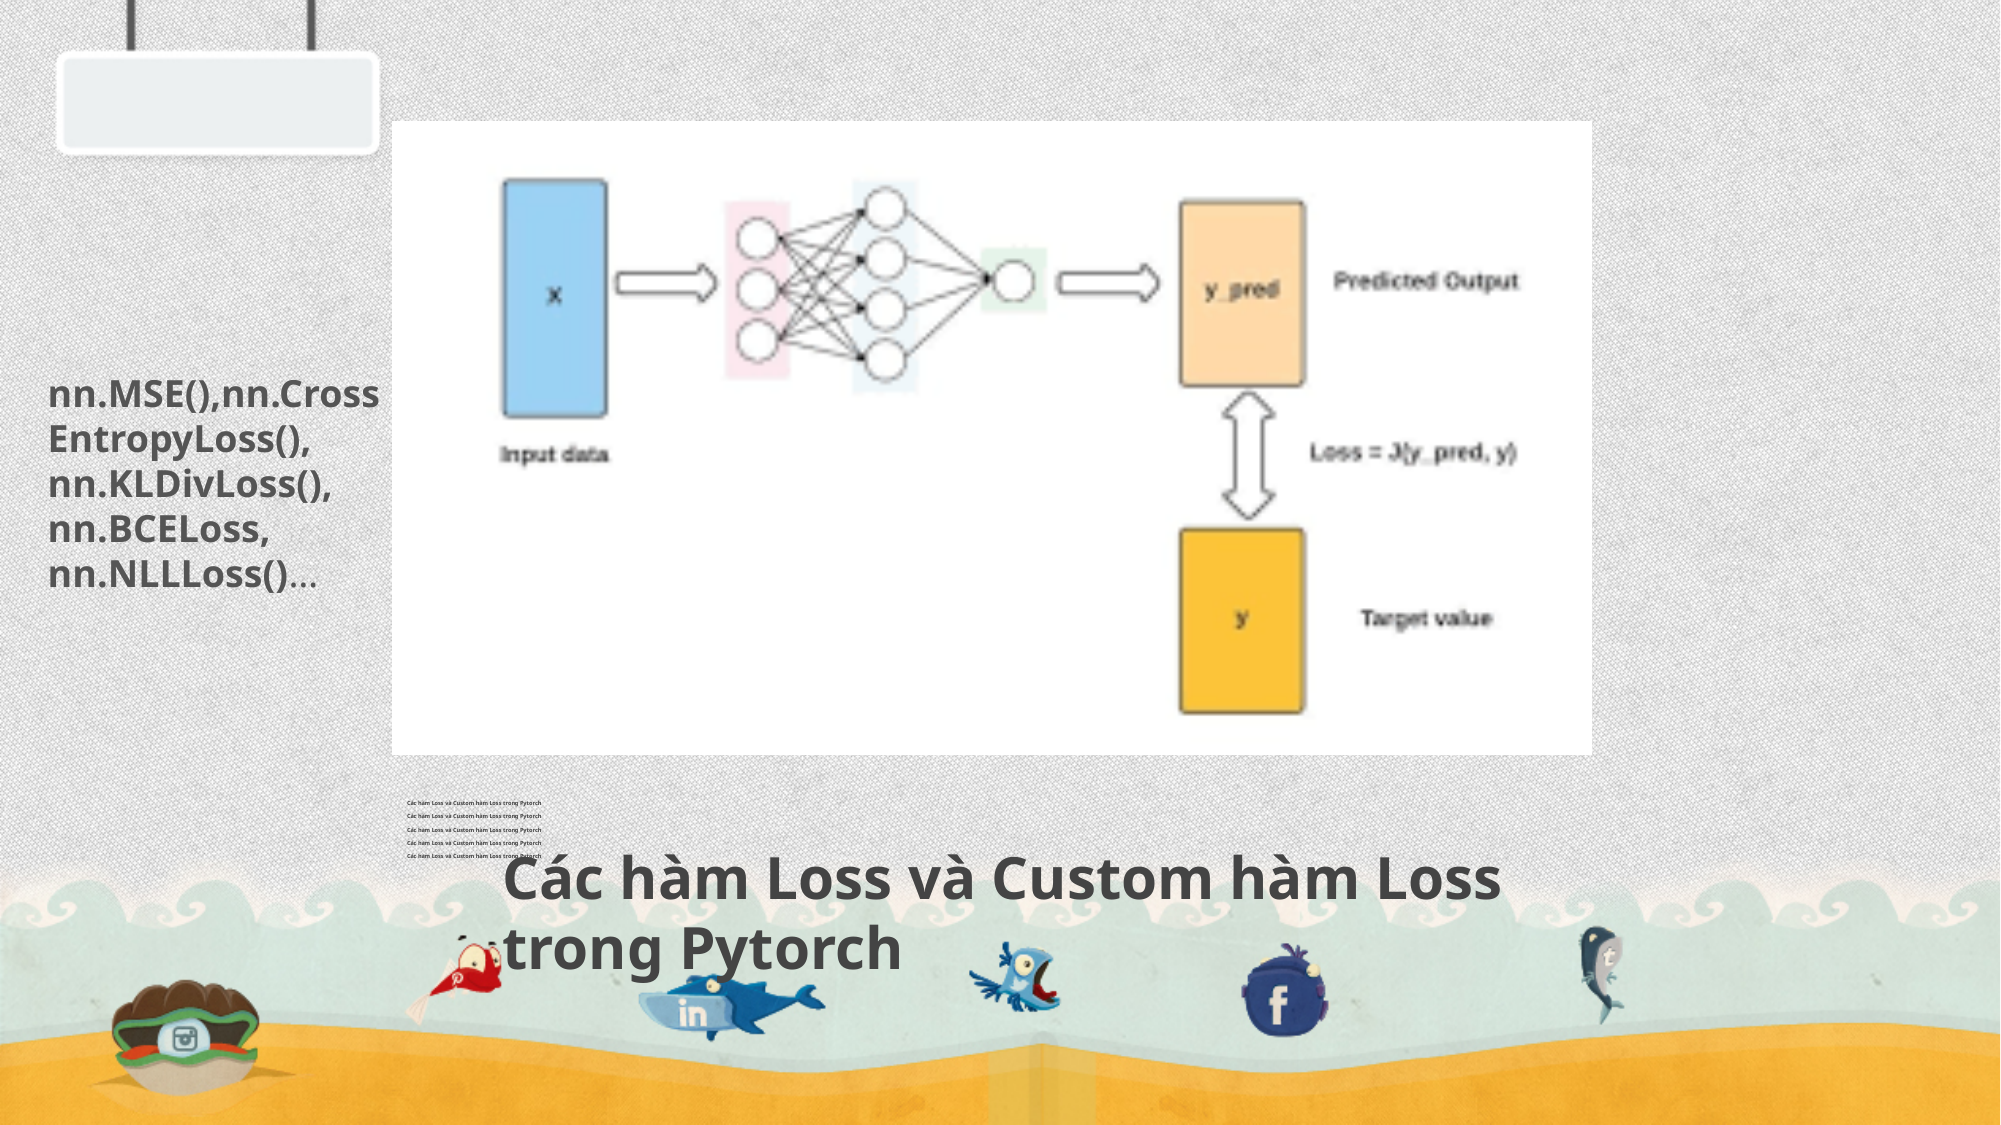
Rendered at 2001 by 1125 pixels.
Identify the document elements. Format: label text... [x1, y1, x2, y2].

title Các hàm Loss và Custom hàm Loss trong Pytorch Các hàm Loss và Custom hàm Loss trong Pytorch Các hàm Loss và Custom hàm Loss trong Pytorch Các hàm Loss và Custom hàm Loss trong Pytorch Các hàm Loss và Custom hàm Loss trong Pytorch [392, 787, 1592, 881]
list Các hàm Loss và Custom hàm Loss trong Pytorch [487, 833, 1688, 966]
text_box nn.MSE(),nn.CrossEntropyLoss(), nn.KLDivLoss(), nn.BCELoss, nn.NLLLoss()… [32, 362, 386, 603]
picture [0, 0, 2001, 1125]
